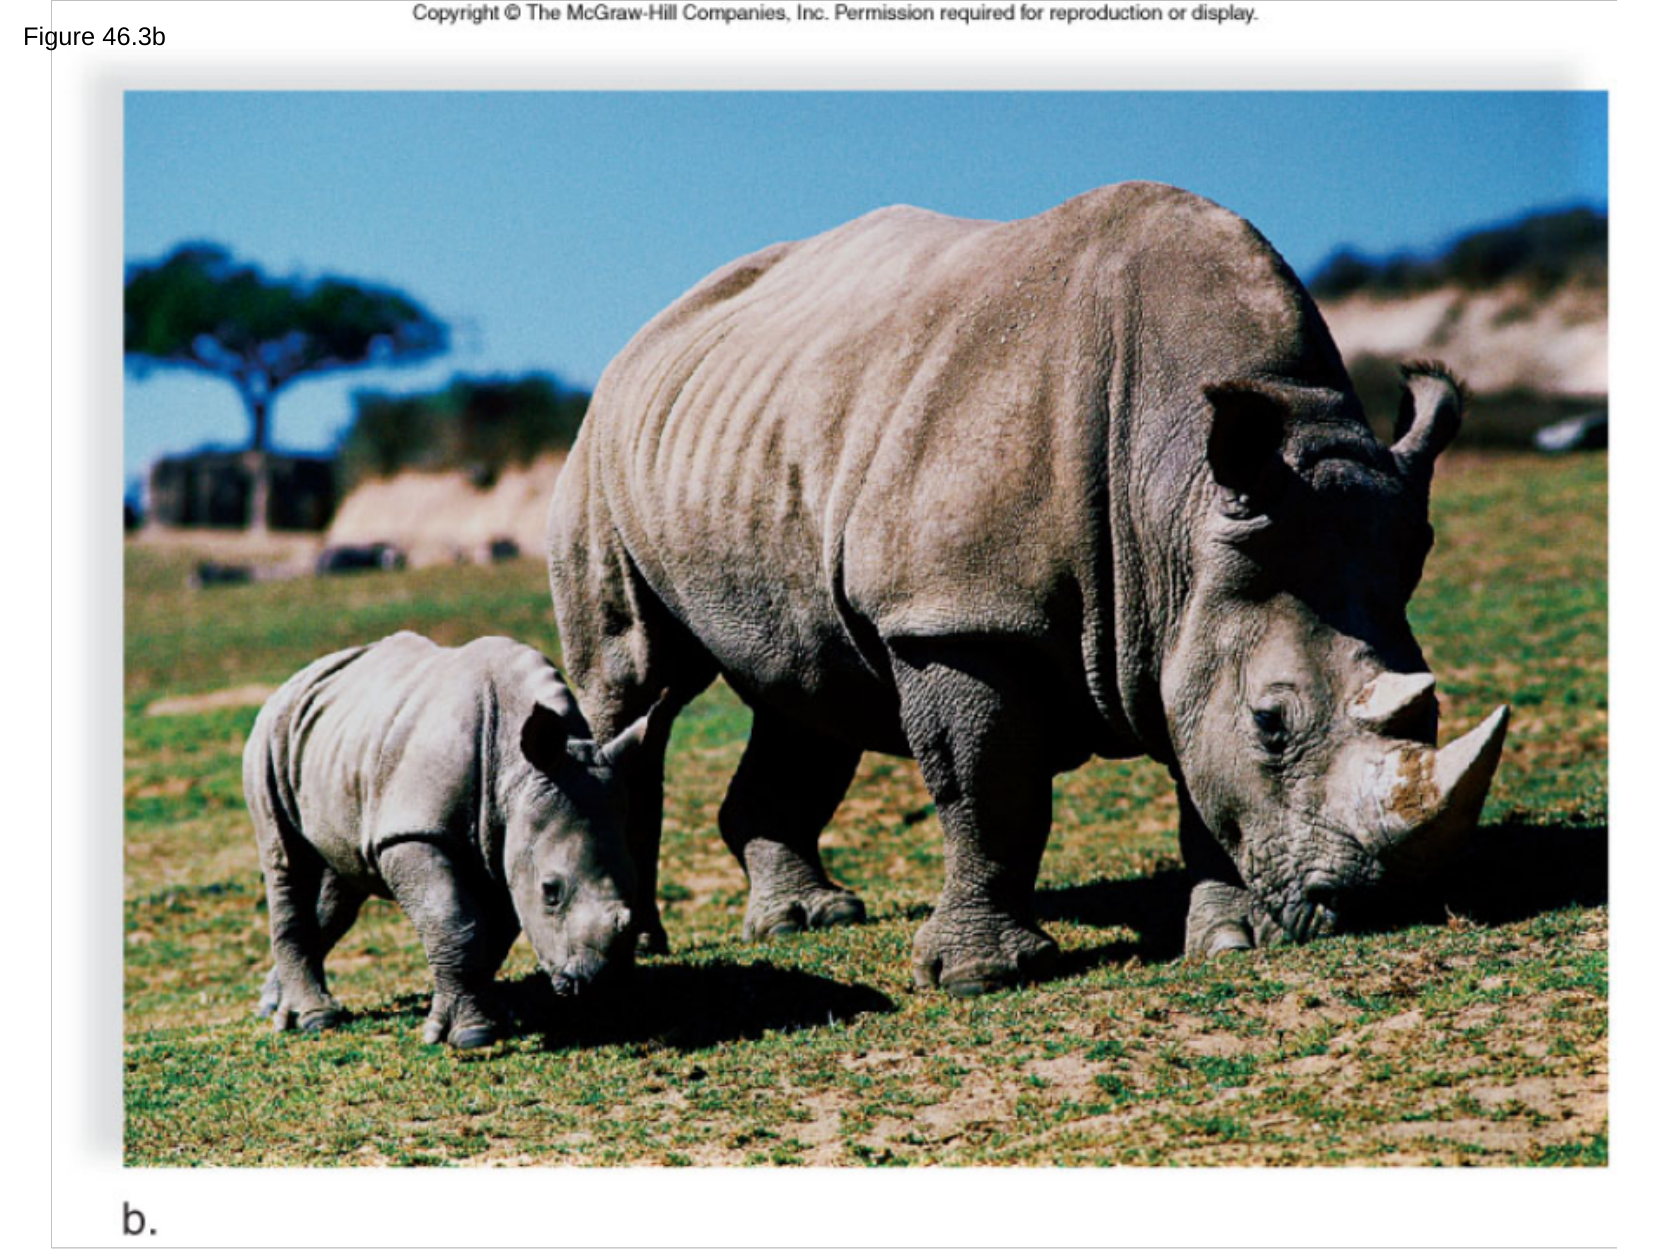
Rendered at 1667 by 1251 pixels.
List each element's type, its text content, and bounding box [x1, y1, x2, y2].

picture [50, 0, 1617, 1250]
title Figure 46.3b [16, 8, 44, 57]
